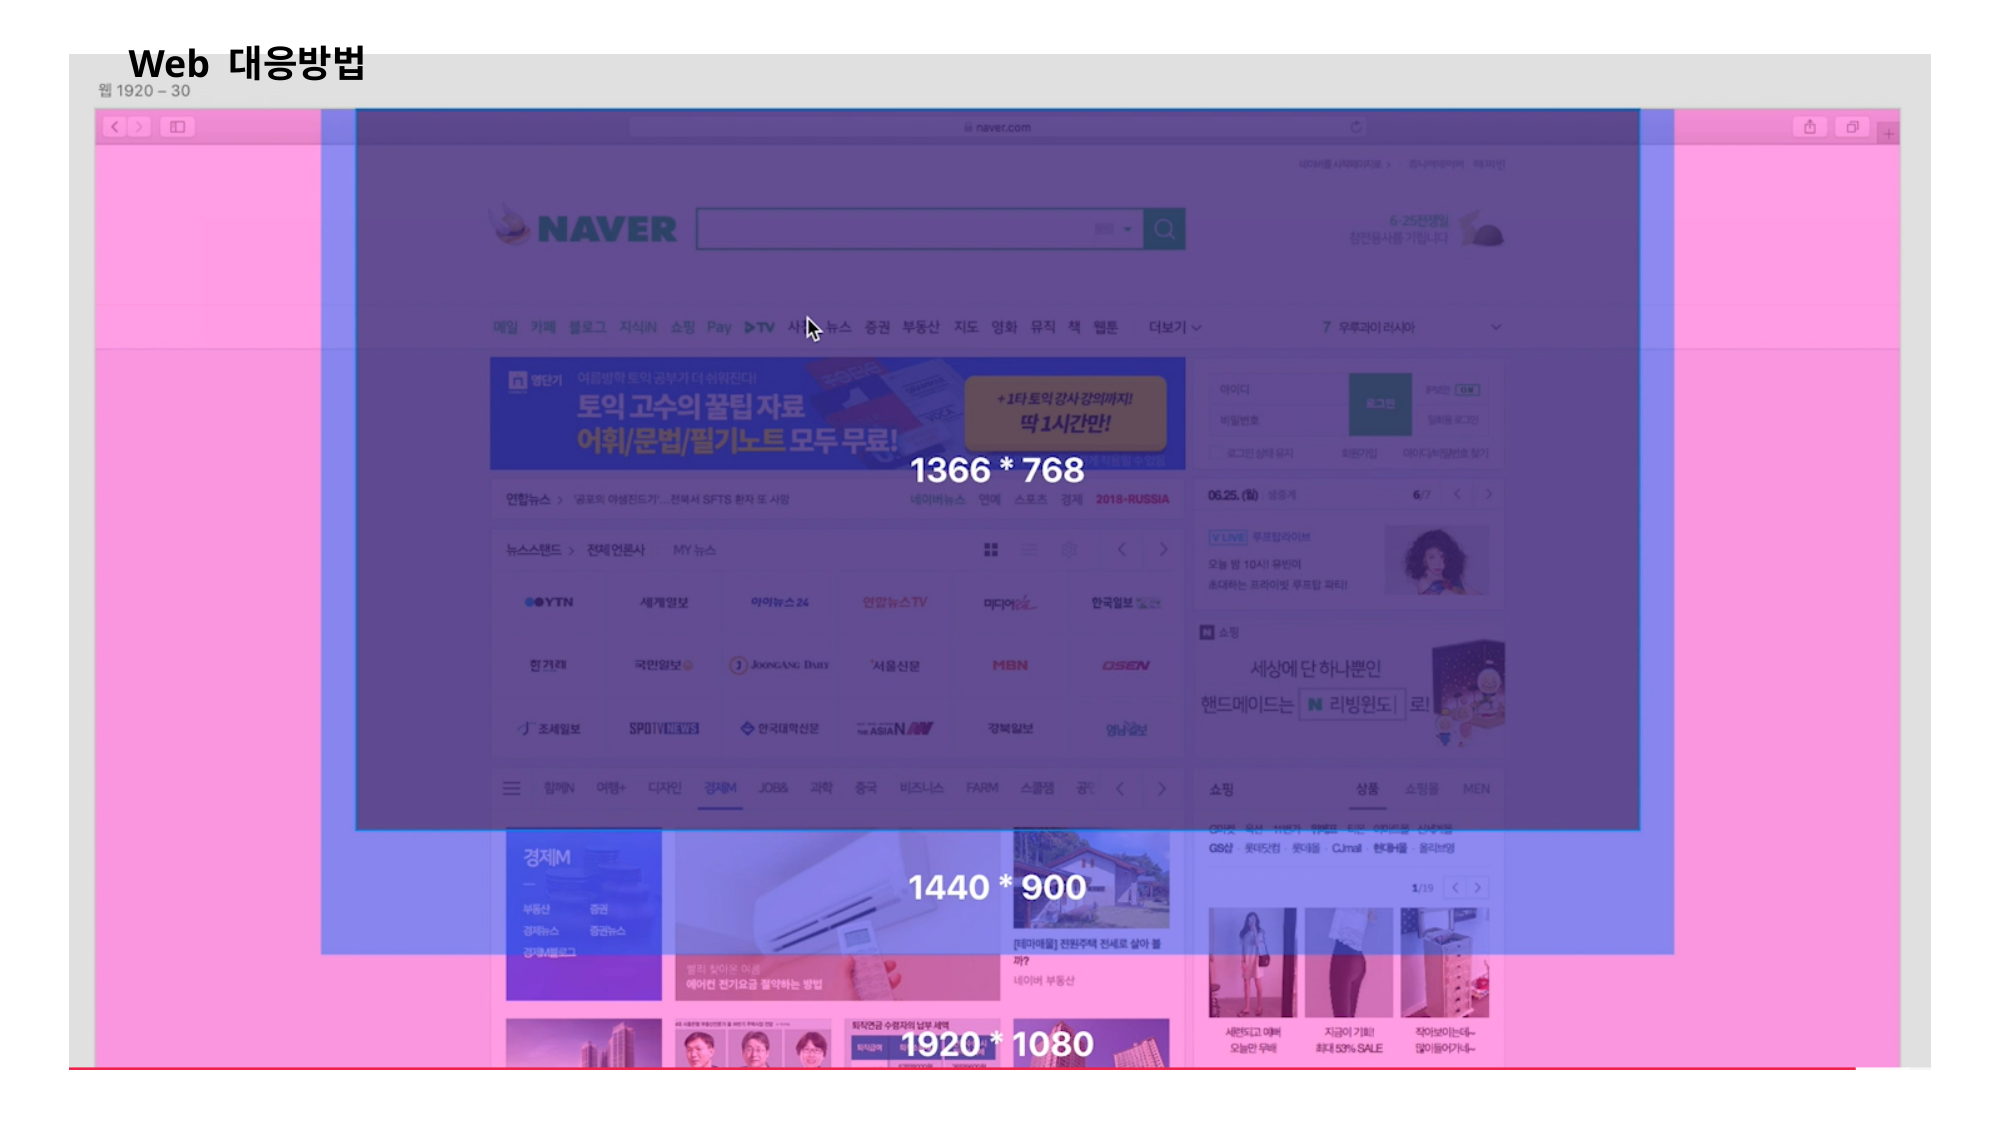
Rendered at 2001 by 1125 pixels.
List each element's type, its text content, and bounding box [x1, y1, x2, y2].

text_box Web 대응방법 [113, 33, 602, 54]
picture [69, 54, 1931, 1071]
